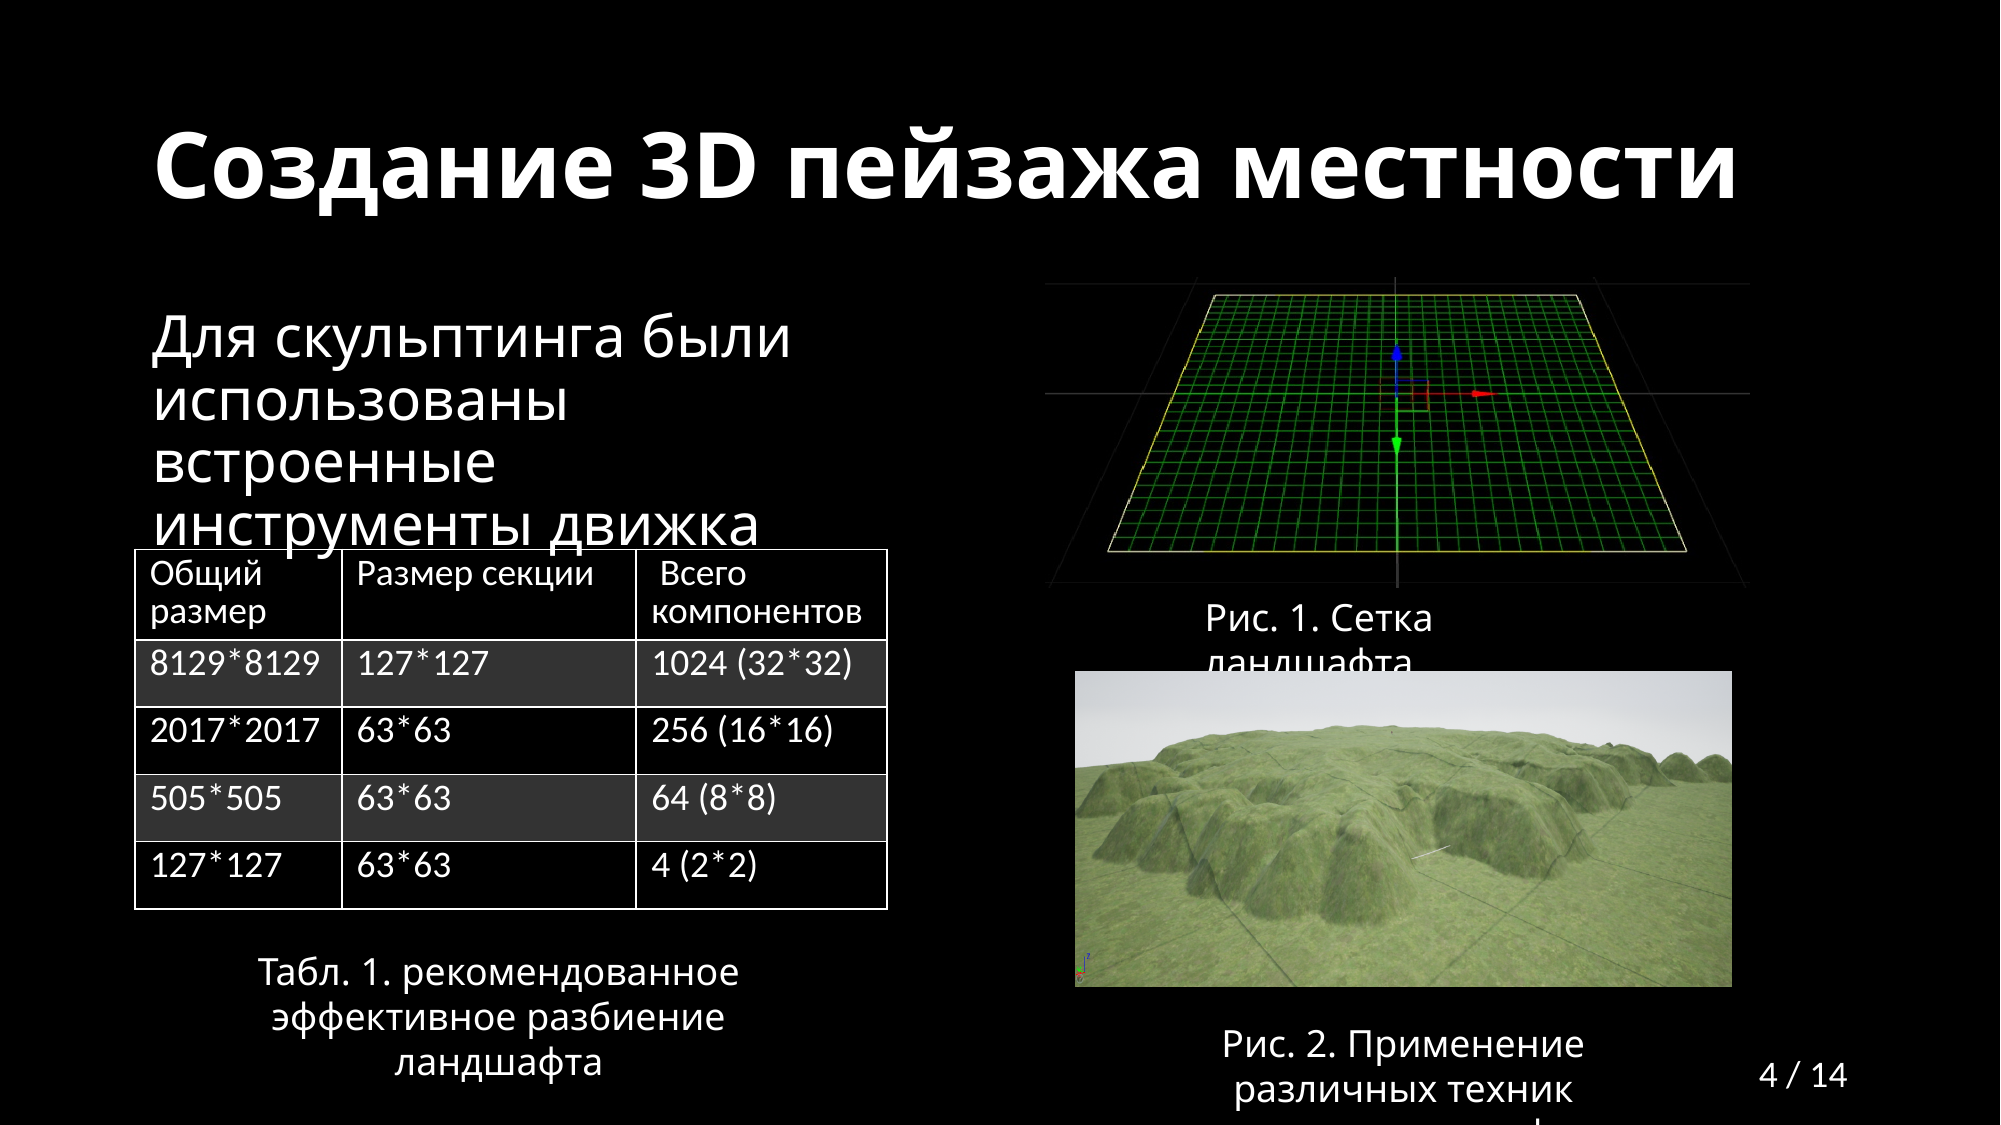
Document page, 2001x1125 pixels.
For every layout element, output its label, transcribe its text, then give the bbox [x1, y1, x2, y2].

table_cell 127*127 [343, 641, 635, 706]
table_cell 256 (16*16) [637, 708, 886, 774]
slide_number 4 / 14 [1412, 1042, 1863, 1103]
table_cell 63*63 [343, 708, 635, 774]
table_cell 2017*2017 [136, 708, 341, 774]
table_header Размер секции [343, 550, 635, 639]
list Для скульптинга были использованы встроенные инструменты движка [137, 910, 861, 994]
table_cell 63*63 [343, 775, 635, 841]
table_cell 63*63 [343, 842, 635, 908]
picture [1075, 671, 1732, 988]
text_box Рис. 2. Применение различных техник создания рельефа [1130, 1012, 1677, 1125]
table_cell 64 (8*8) [637, 775, 886, 841]
table_cell 505*505 [136, 775, 341, 841]
table_cell 127*127 [136, 842, 341, 908]
table_header Общий размер [136, 550, 341, 639]
text_box Табл. 1. рекомендованное эффективное разбиение ландшафта [182, 940, 816, 1091]
table_cell 1024 (32*32) [637, 641, 886, 706]
table_cell 4 (2*2) [637, 842, 886, 908]
list Для скульптинга были использованы встроенные инструменты движка [137, 299, 861, 549]
table_header Всего компонентов [637, 550, 886, 639]
text_box Рис. 1. Сетка ландшафта [1189, 588, 1606, 671]
title Создание 3D пейзажа местности [137, 59, 1863, 278]
table_cell 8129*8129 [136, 641, 341, 706]
picture [1045, 277, 1750, 588]
